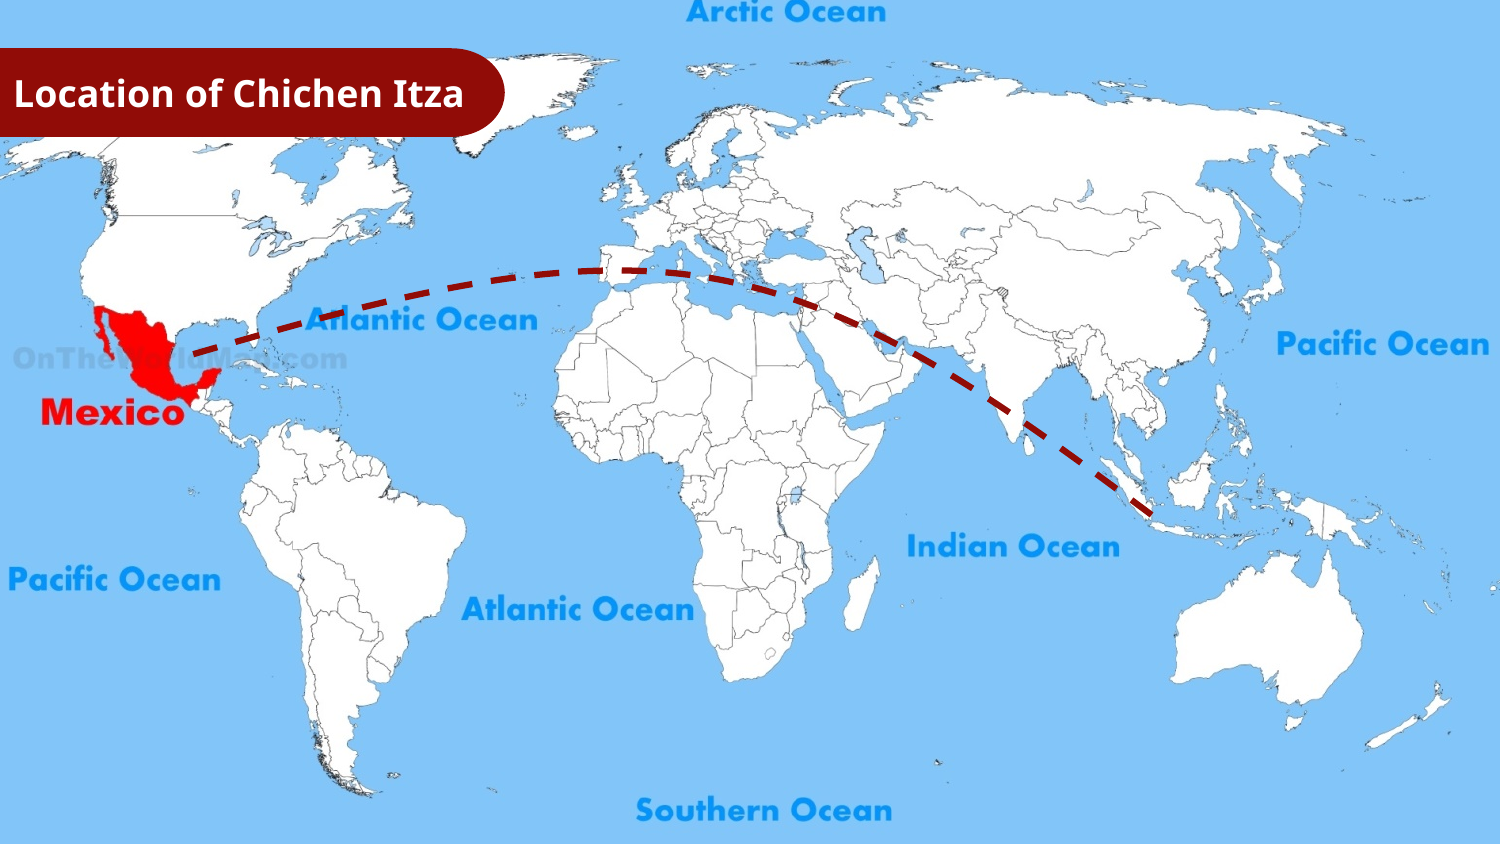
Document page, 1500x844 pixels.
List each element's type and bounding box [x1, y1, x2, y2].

picture [0, 0, 1500, 844]
text_box [0, 47, 506, 138]
